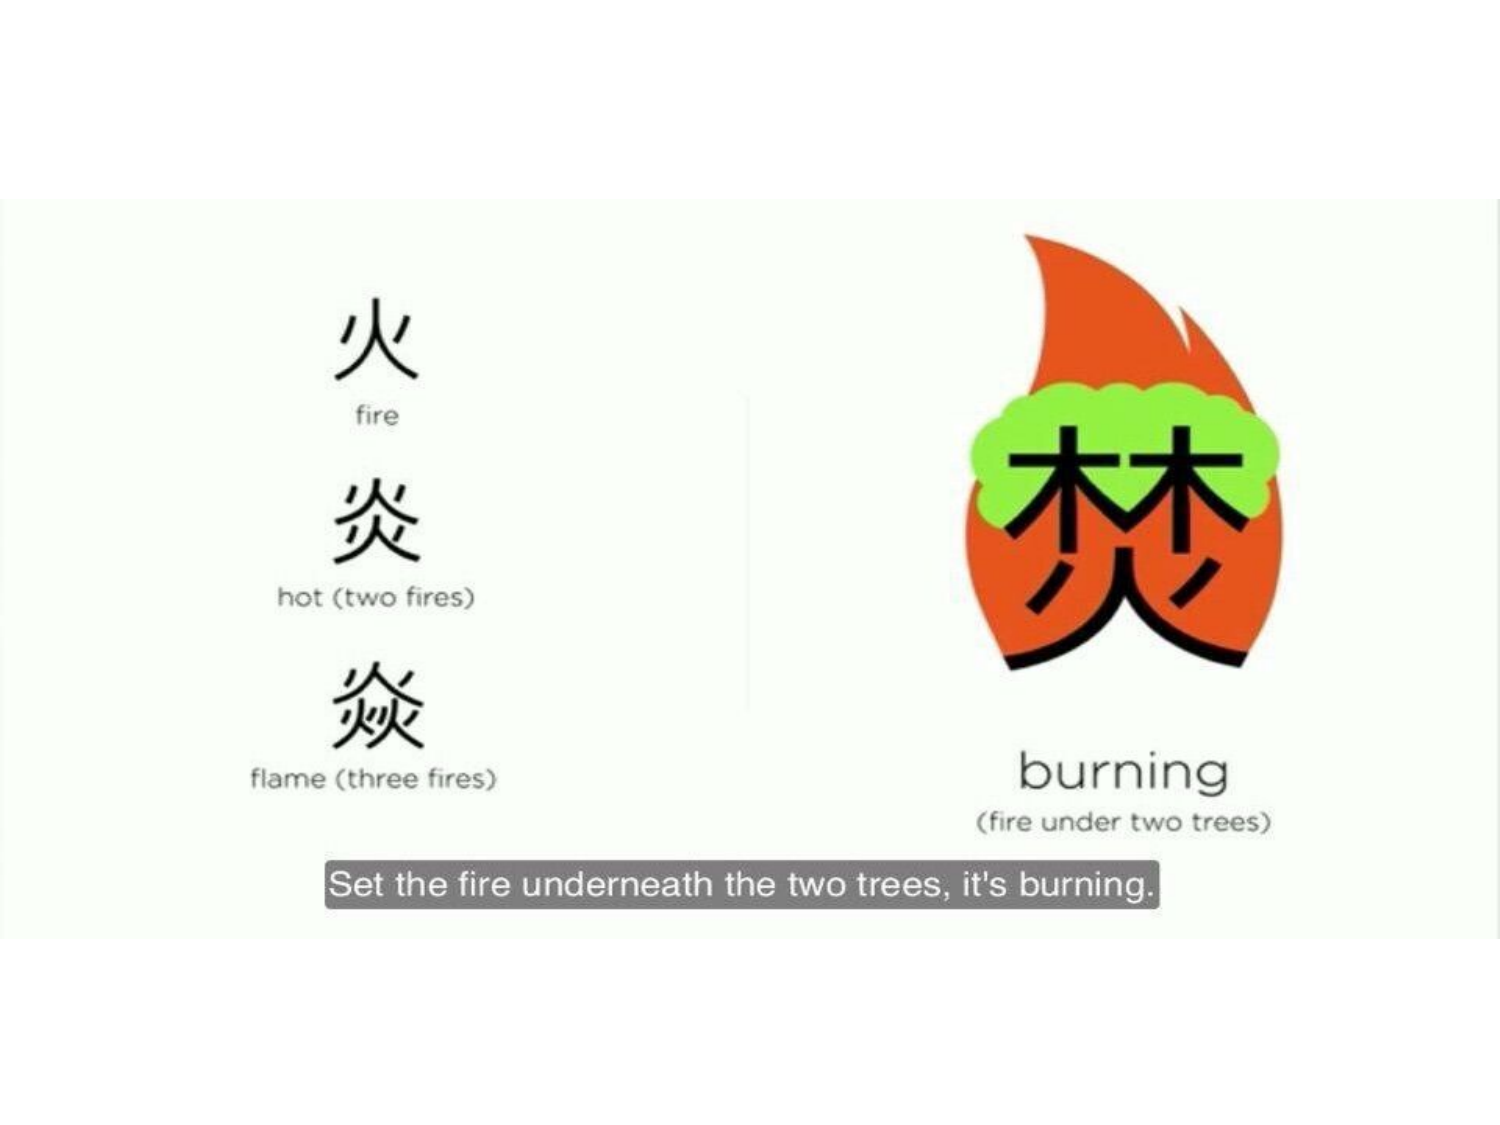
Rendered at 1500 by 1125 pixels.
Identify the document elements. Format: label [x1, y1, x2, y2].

list [0, 198, 1500, 940]
